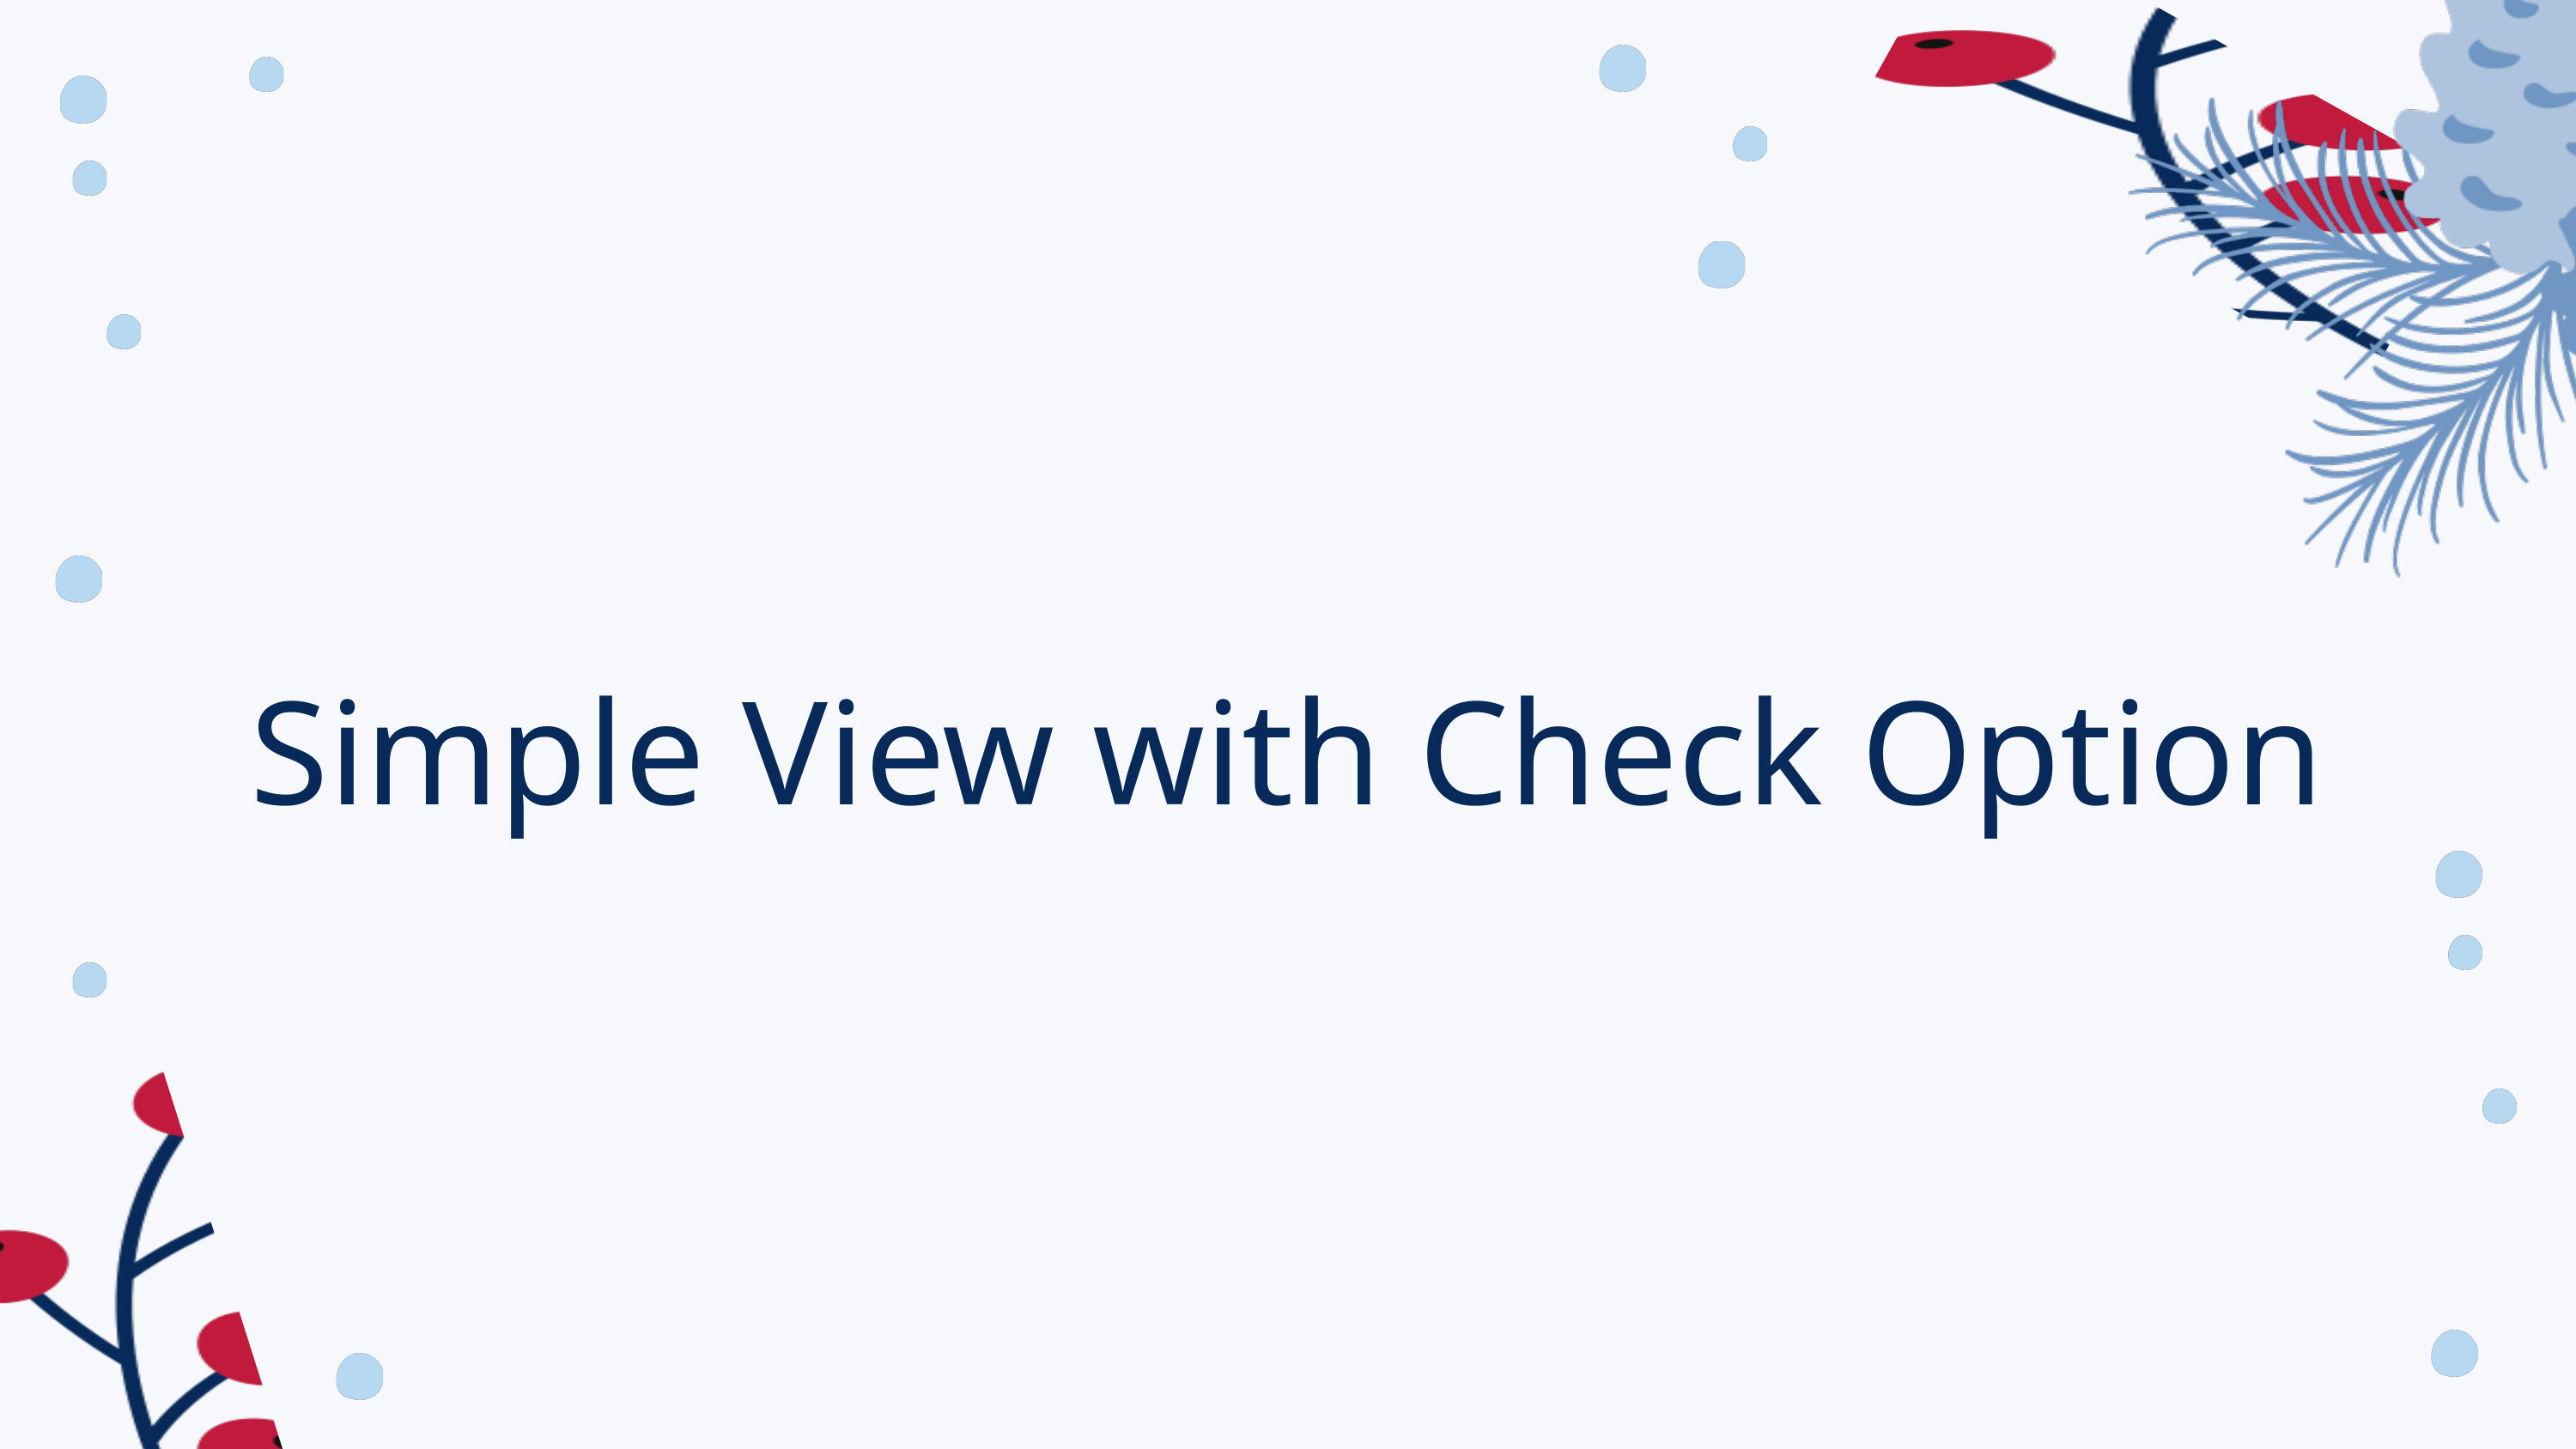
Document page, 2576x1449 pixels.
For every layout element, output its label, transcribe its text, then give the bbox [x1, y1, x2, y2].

text_box [2431, 1330, 2478, 1377]
text_box [2448, 935, 2483, 970]
text_box [1599, 45, 1647, 92]
text_box [72, 962, 107, 997]
text_box [2482, 1088, 2517, 1124]
text_box Simple View with Check Option [0, 699, 2576, 834]
text_box [1861, 0, 2128, 251]
text_box [106, 314, 142, 349]
text_box [1733, 126, 1768, 161]
text_box [1698, 241, 1746, 288]
text_box [249, 57, 284, 92]
text_box [59, 76, 107, 124]
text_box [72, 161, 107, 196]
text_box [336, 1353, 384, 1401]
text_box [2435, 851, 2483, 898]
text_box [0, 1066, 283, 1449]
text_box [2128, 0, 2576, 579]
text_box [55, 555, 103, 603]
